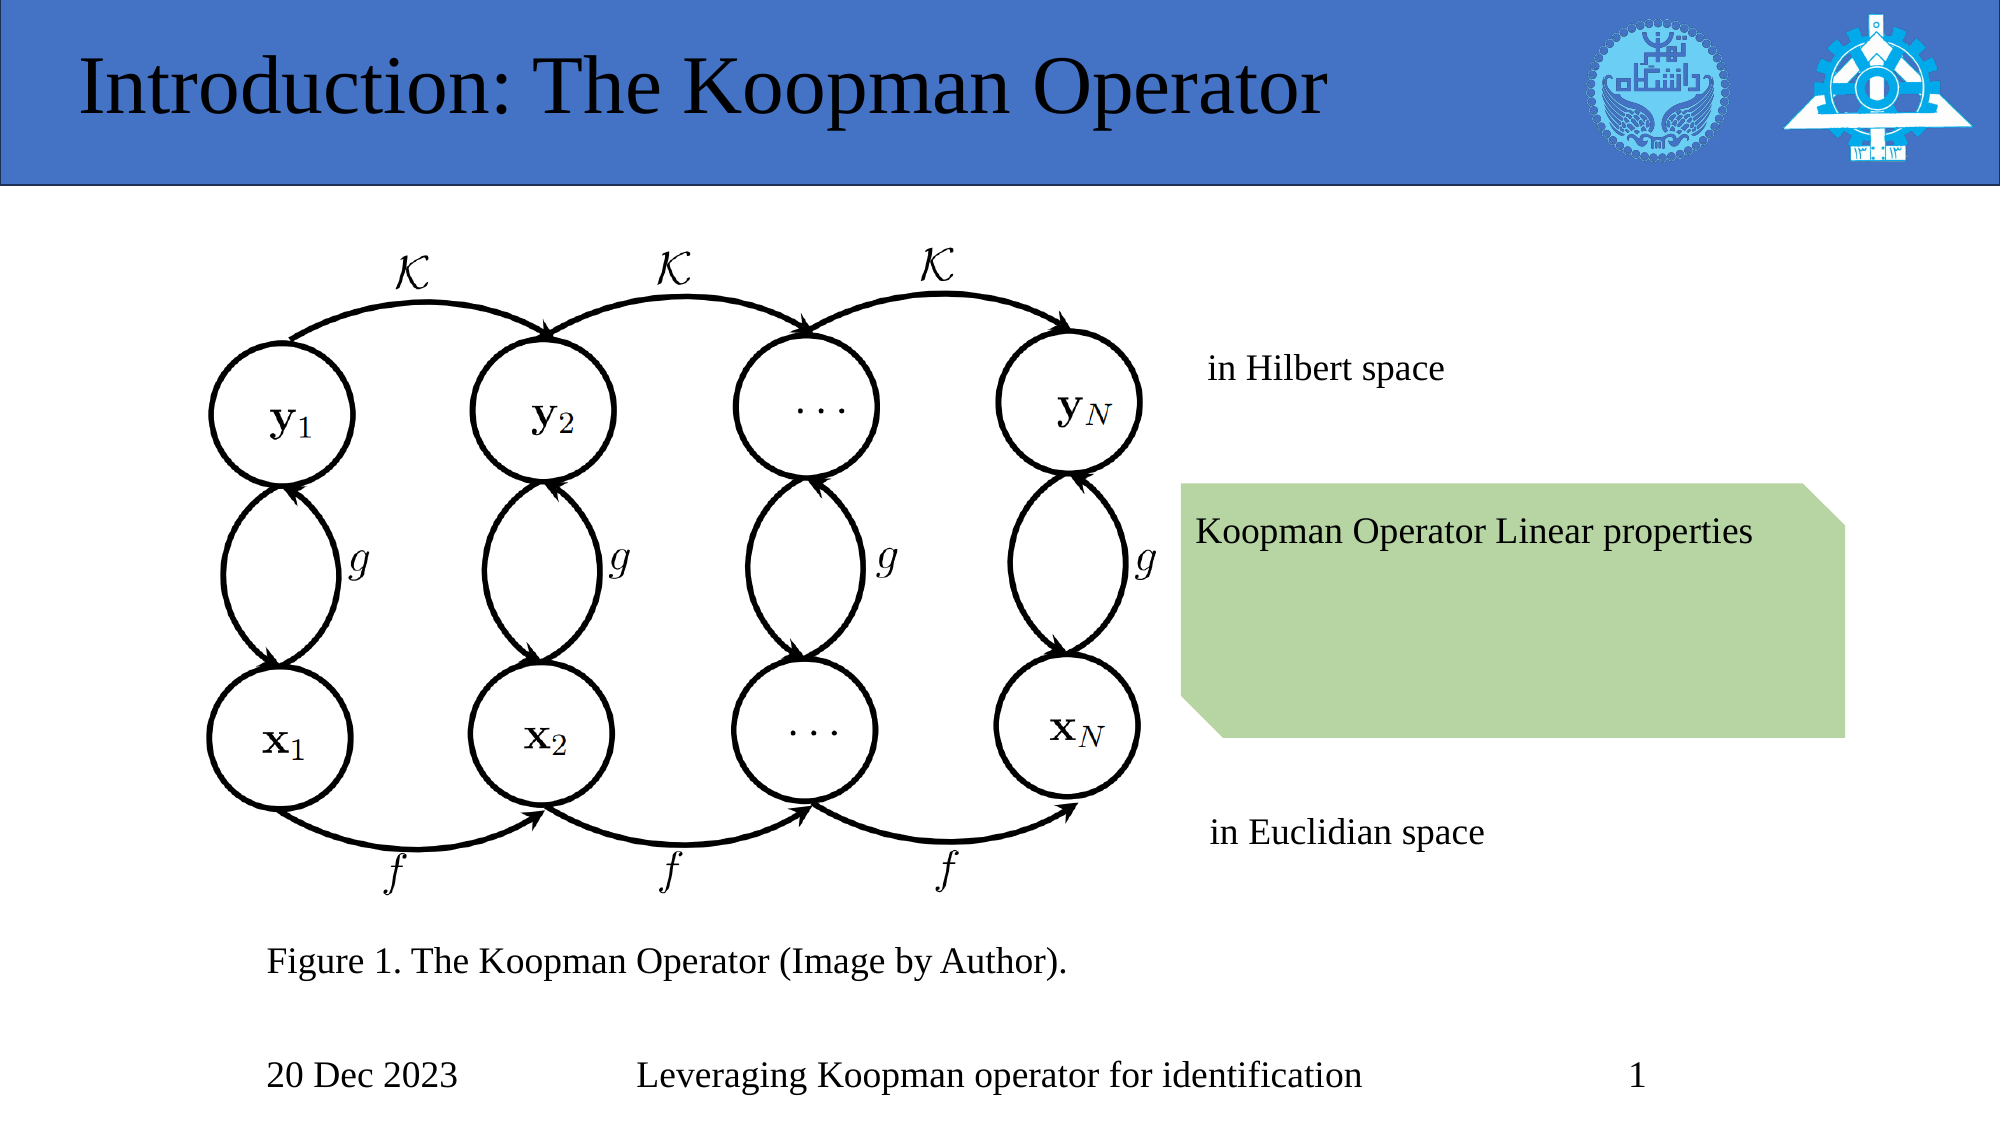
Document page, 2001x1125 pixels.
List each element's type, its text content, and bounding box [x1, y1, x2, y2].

slide_number 1 [1412, 1042, 1863, 1103]
text_box [1181, 483, 1846, 738]
picture [1578, 12, 1738, 163]
text_box Figure 1. The Koopman Operator (Image by Author). [148, 928, 1187, 989]
text_box [0, 0, 2000, 186]
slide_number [137, 1042, 588, 1103]
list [154, 210, 1181, 904]
picture [1780, 12, 1975, 163]
footer Leveraging Koopman operator for identification [611, 1042, 1389, 1103]
text_box Introduction: The Koopman Operator [63, 22, 1389, 138]
